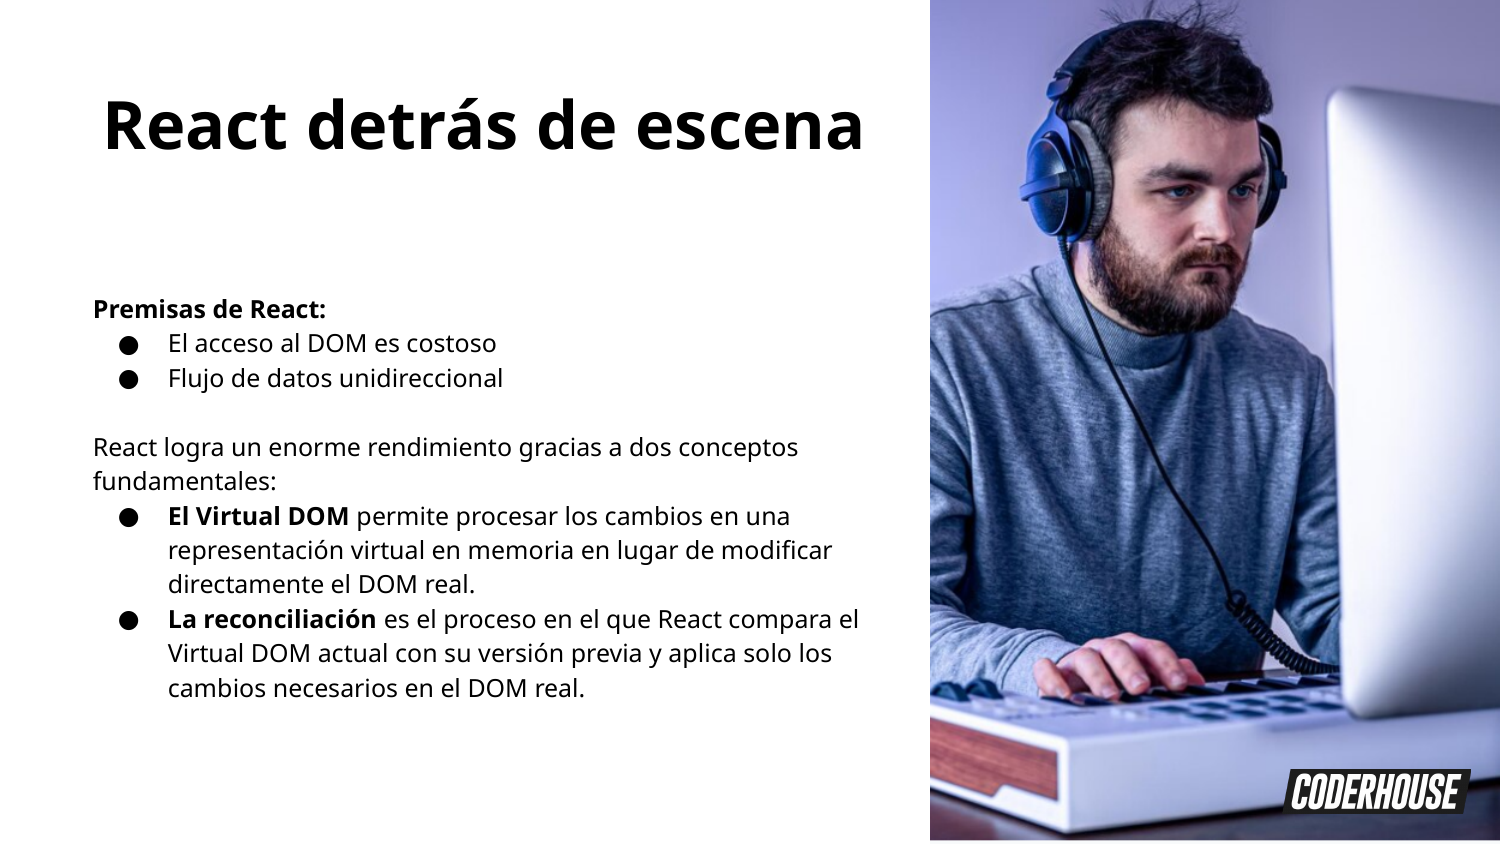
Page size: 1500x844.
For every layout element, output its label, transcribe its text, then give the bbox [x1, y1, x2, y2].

text_box React detrás de escena [86, 76, 883, 179]
picture [930, 0, 1500, 844]
text_box Premisas de React: El acceso al DOM es costoso Flujo de datos unidireccional React logra un enorme rendimiento gracias a dos conceptos fundamentales: El Virtual DOM permite procesar los cambios en una representación virtual en memoria en lugar de modificar directamente el DOM real. La reconciliación es el proceso en el que React compara el Virtual DOM actual con su versión previa y aplica solo los cambios necesarios en el DOM real. [78, 274, 913, 718]
